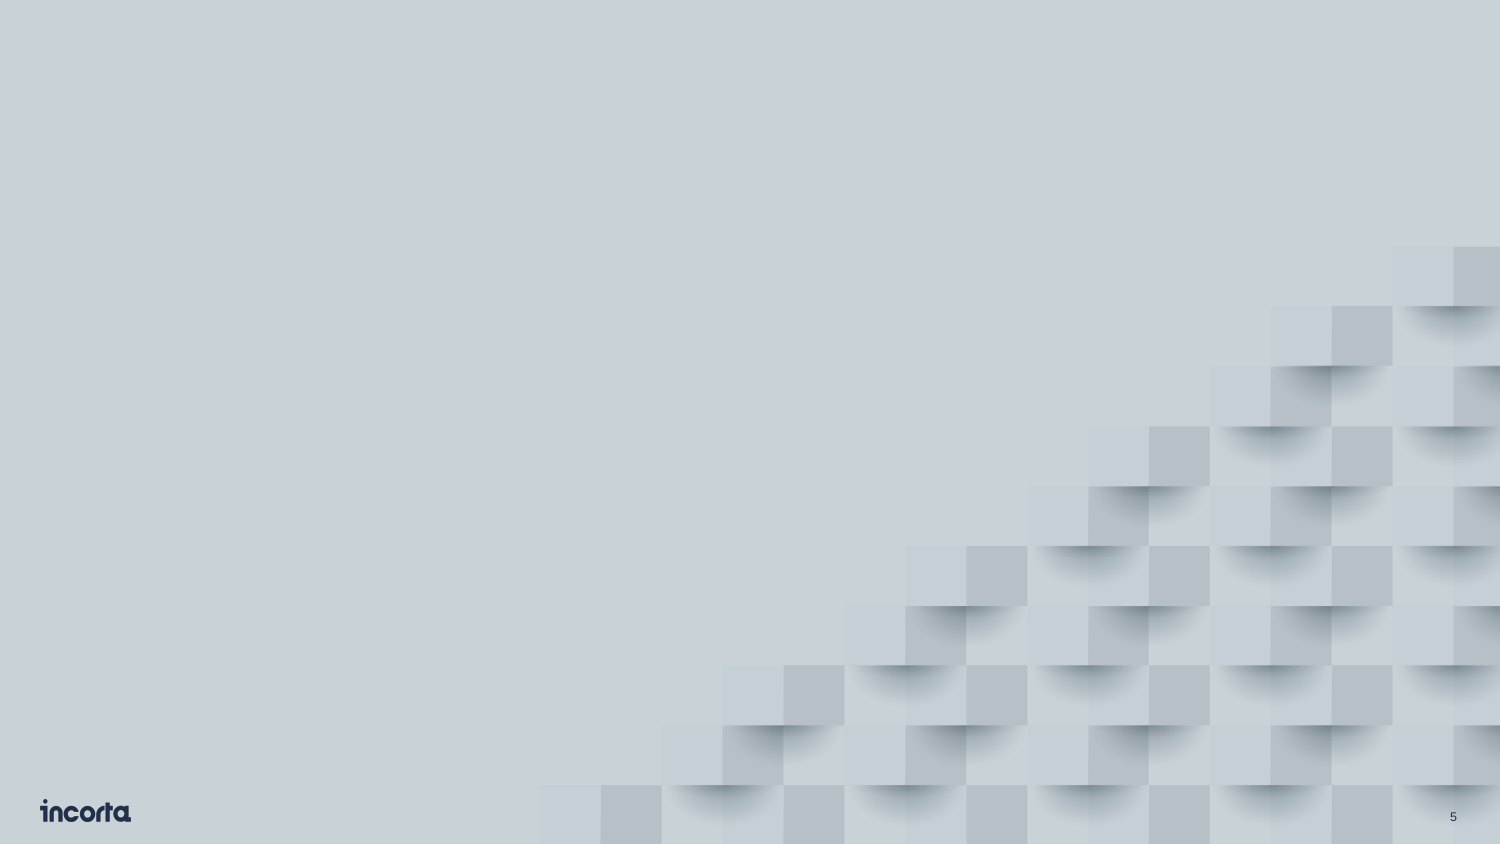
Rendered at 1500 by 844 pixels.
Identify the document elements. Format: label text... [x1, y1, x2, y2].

slide_number 5 [1121, 805, 1469, 827]
picture [0, 0, 1500, 844]
